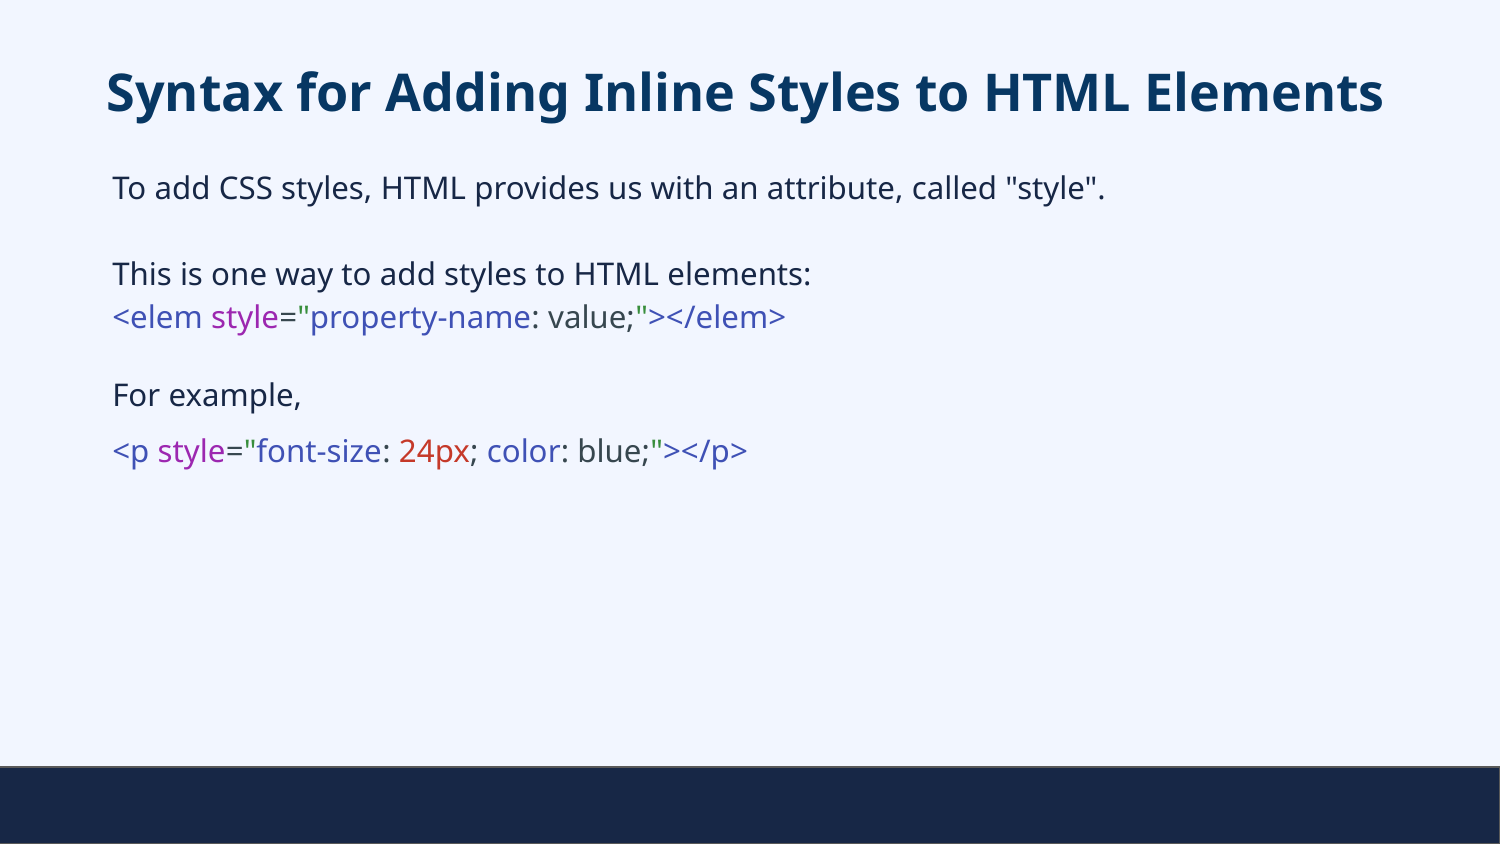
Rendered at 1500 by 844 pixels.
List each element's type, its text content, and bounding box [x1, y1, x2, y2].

text_box To add CSS styles, HTML provides us with an attribute, called "style". This is one way to add styles to HTML elements: <elem style="property-name: value;"></elem> For example, <p style="font-size: 24px; color: blue;"></p> [97, 147, 1397, 711]
text_box [0, 767, 1500, 844]
title Syntax for Adding Inline Styles to HTML Elements [29, 35, 1462, 148]
